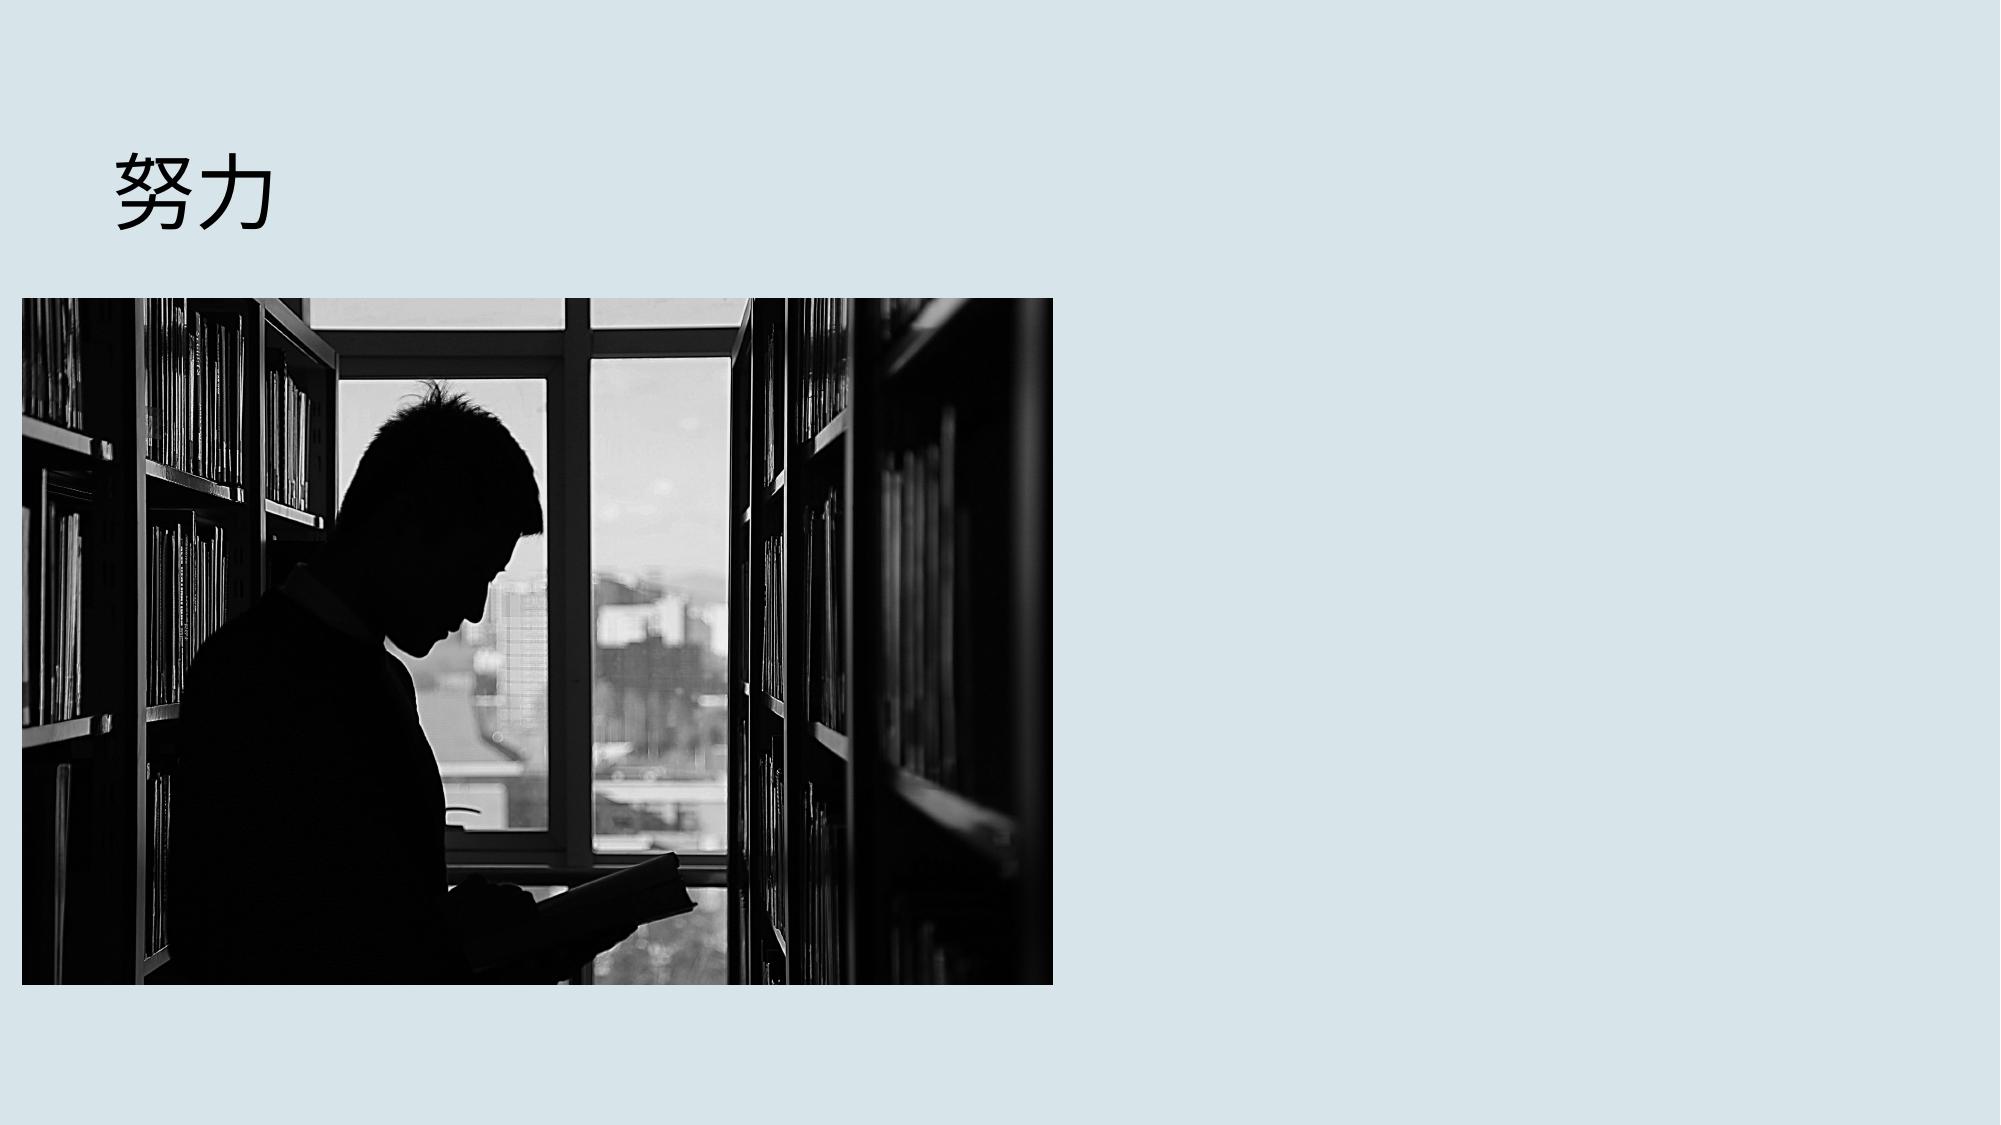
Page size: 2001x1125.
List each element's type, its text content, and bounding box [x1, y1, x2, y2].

picture [21, 297, 1054, 986]
text_box 努力 [112, 99, 797, 240]
